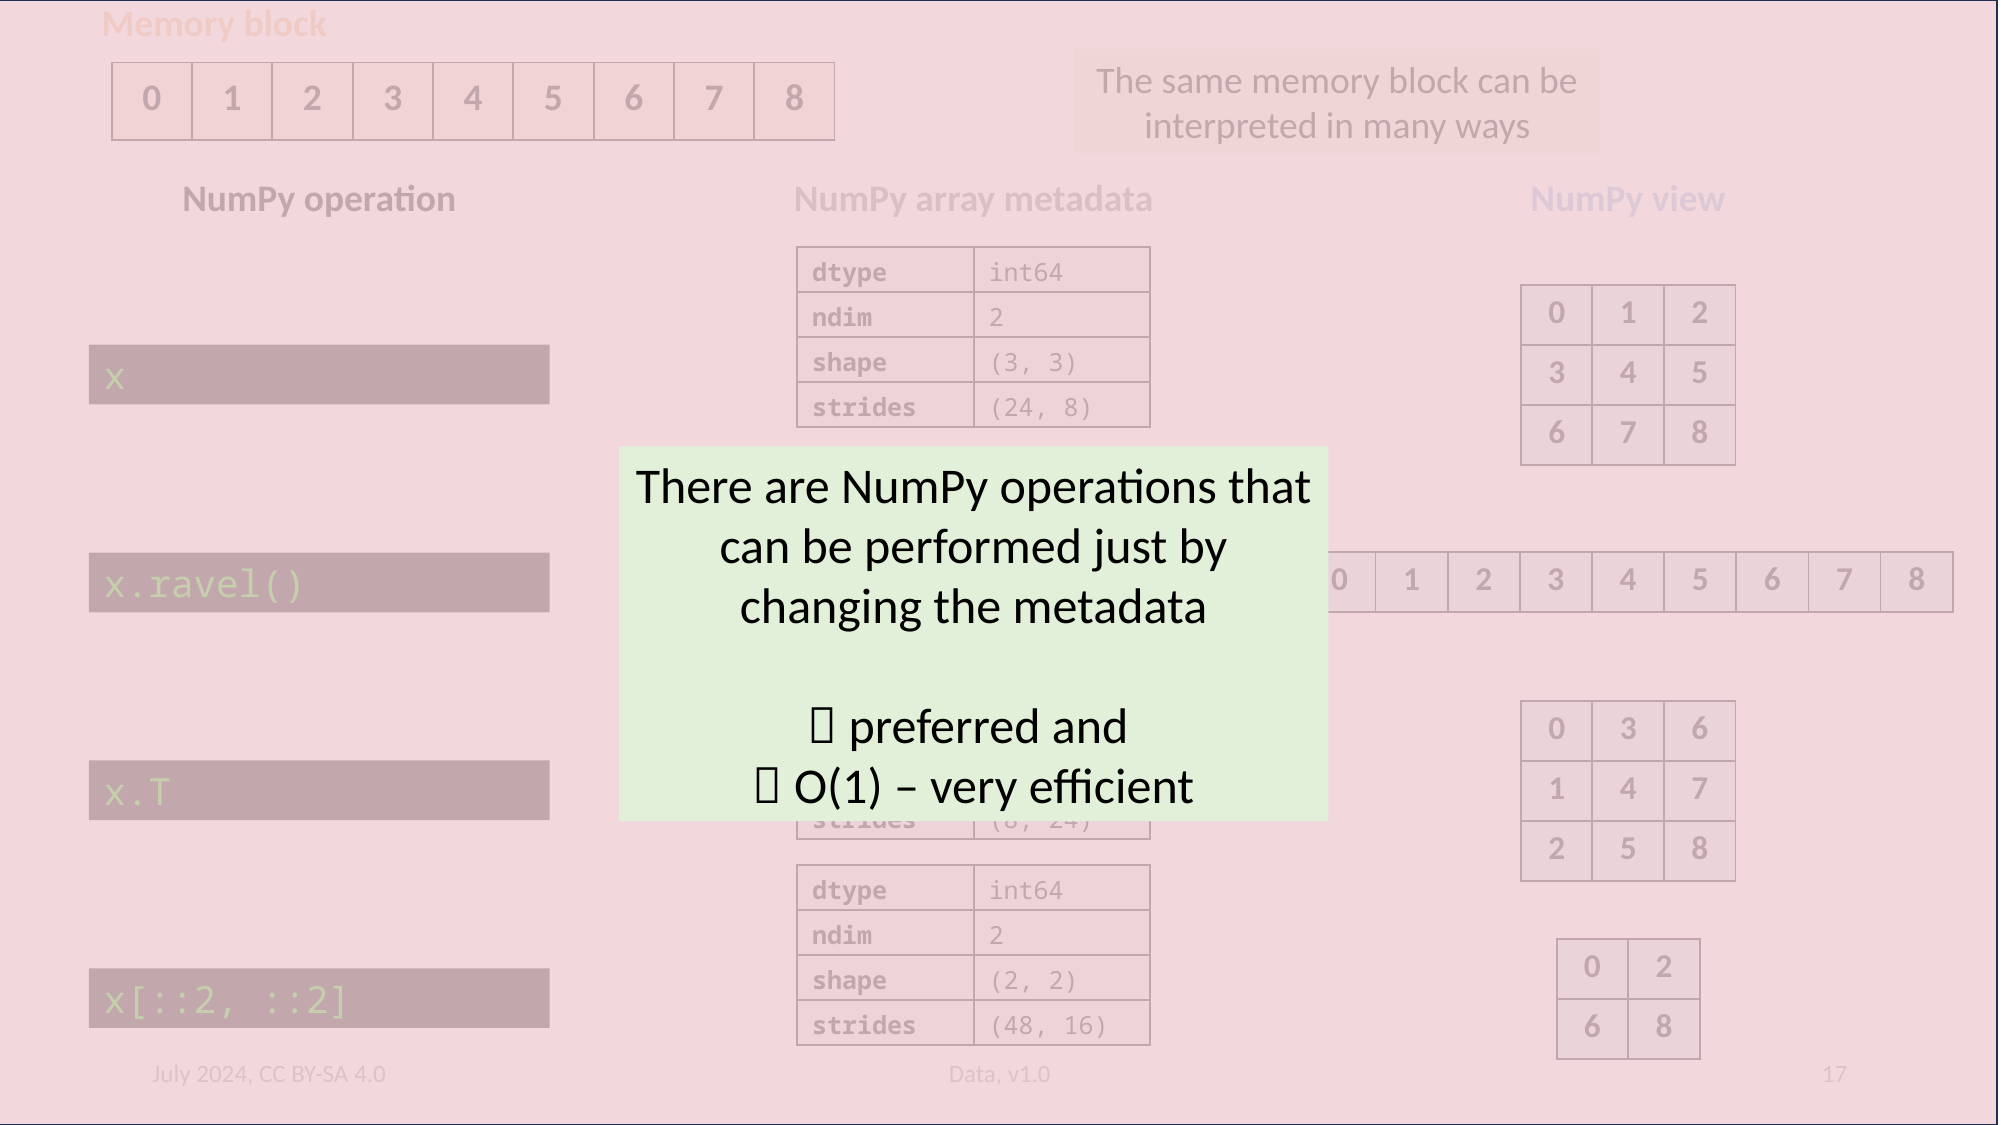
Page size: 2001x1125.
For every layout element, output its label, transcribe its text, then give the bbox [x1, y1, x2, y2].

text_box There are NumPy operations that can be performed just by changing the metadata  preferred and  O(1) – very efficient [618, 446, 1329, 822]
text_box [0, 0, 1998, 1125]
